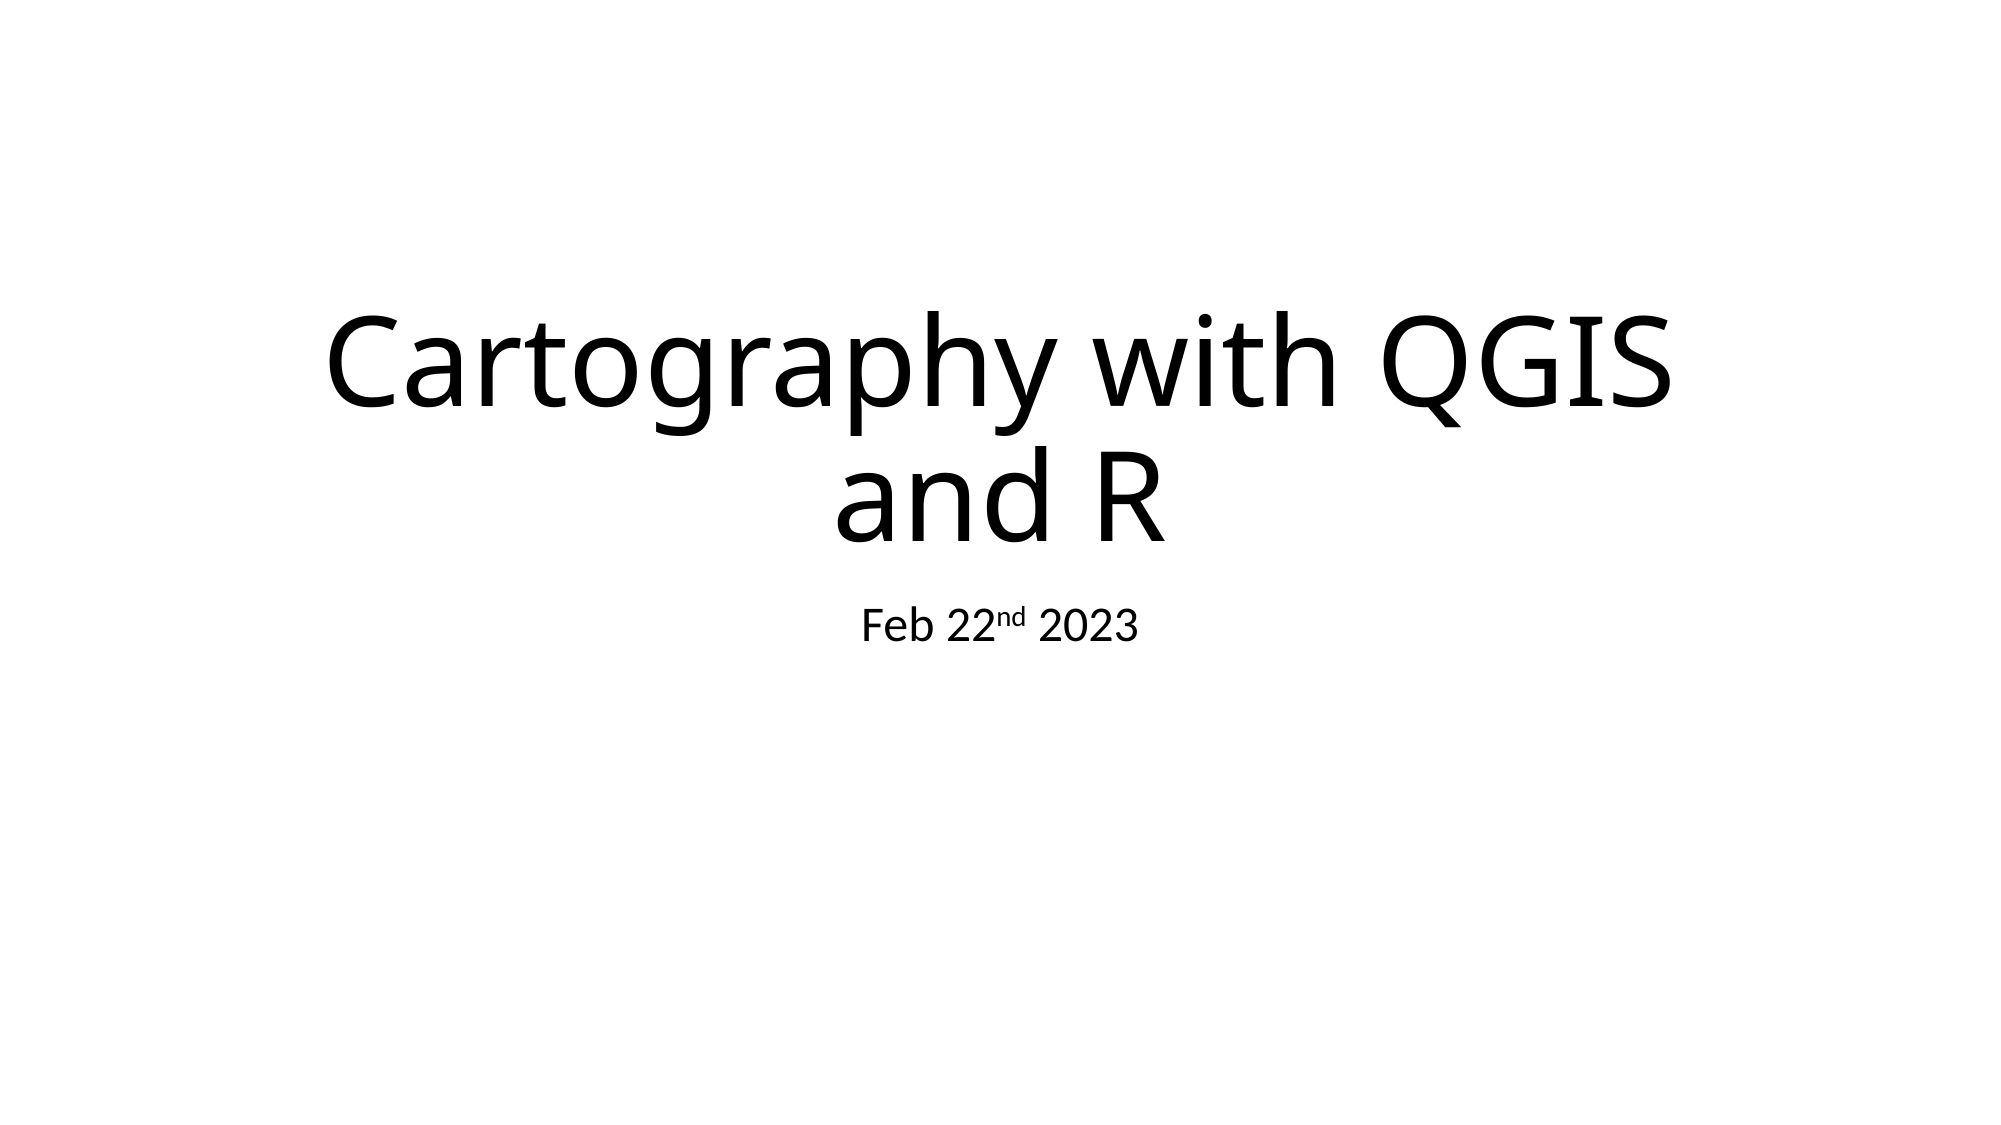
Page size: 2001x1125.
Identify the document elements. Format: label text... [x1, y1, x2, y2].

title Cartography with QGIS and R [249, 184, 1750, 576]
subtitle Feb 22nd 2023 [249, 590, 1750, 863]
